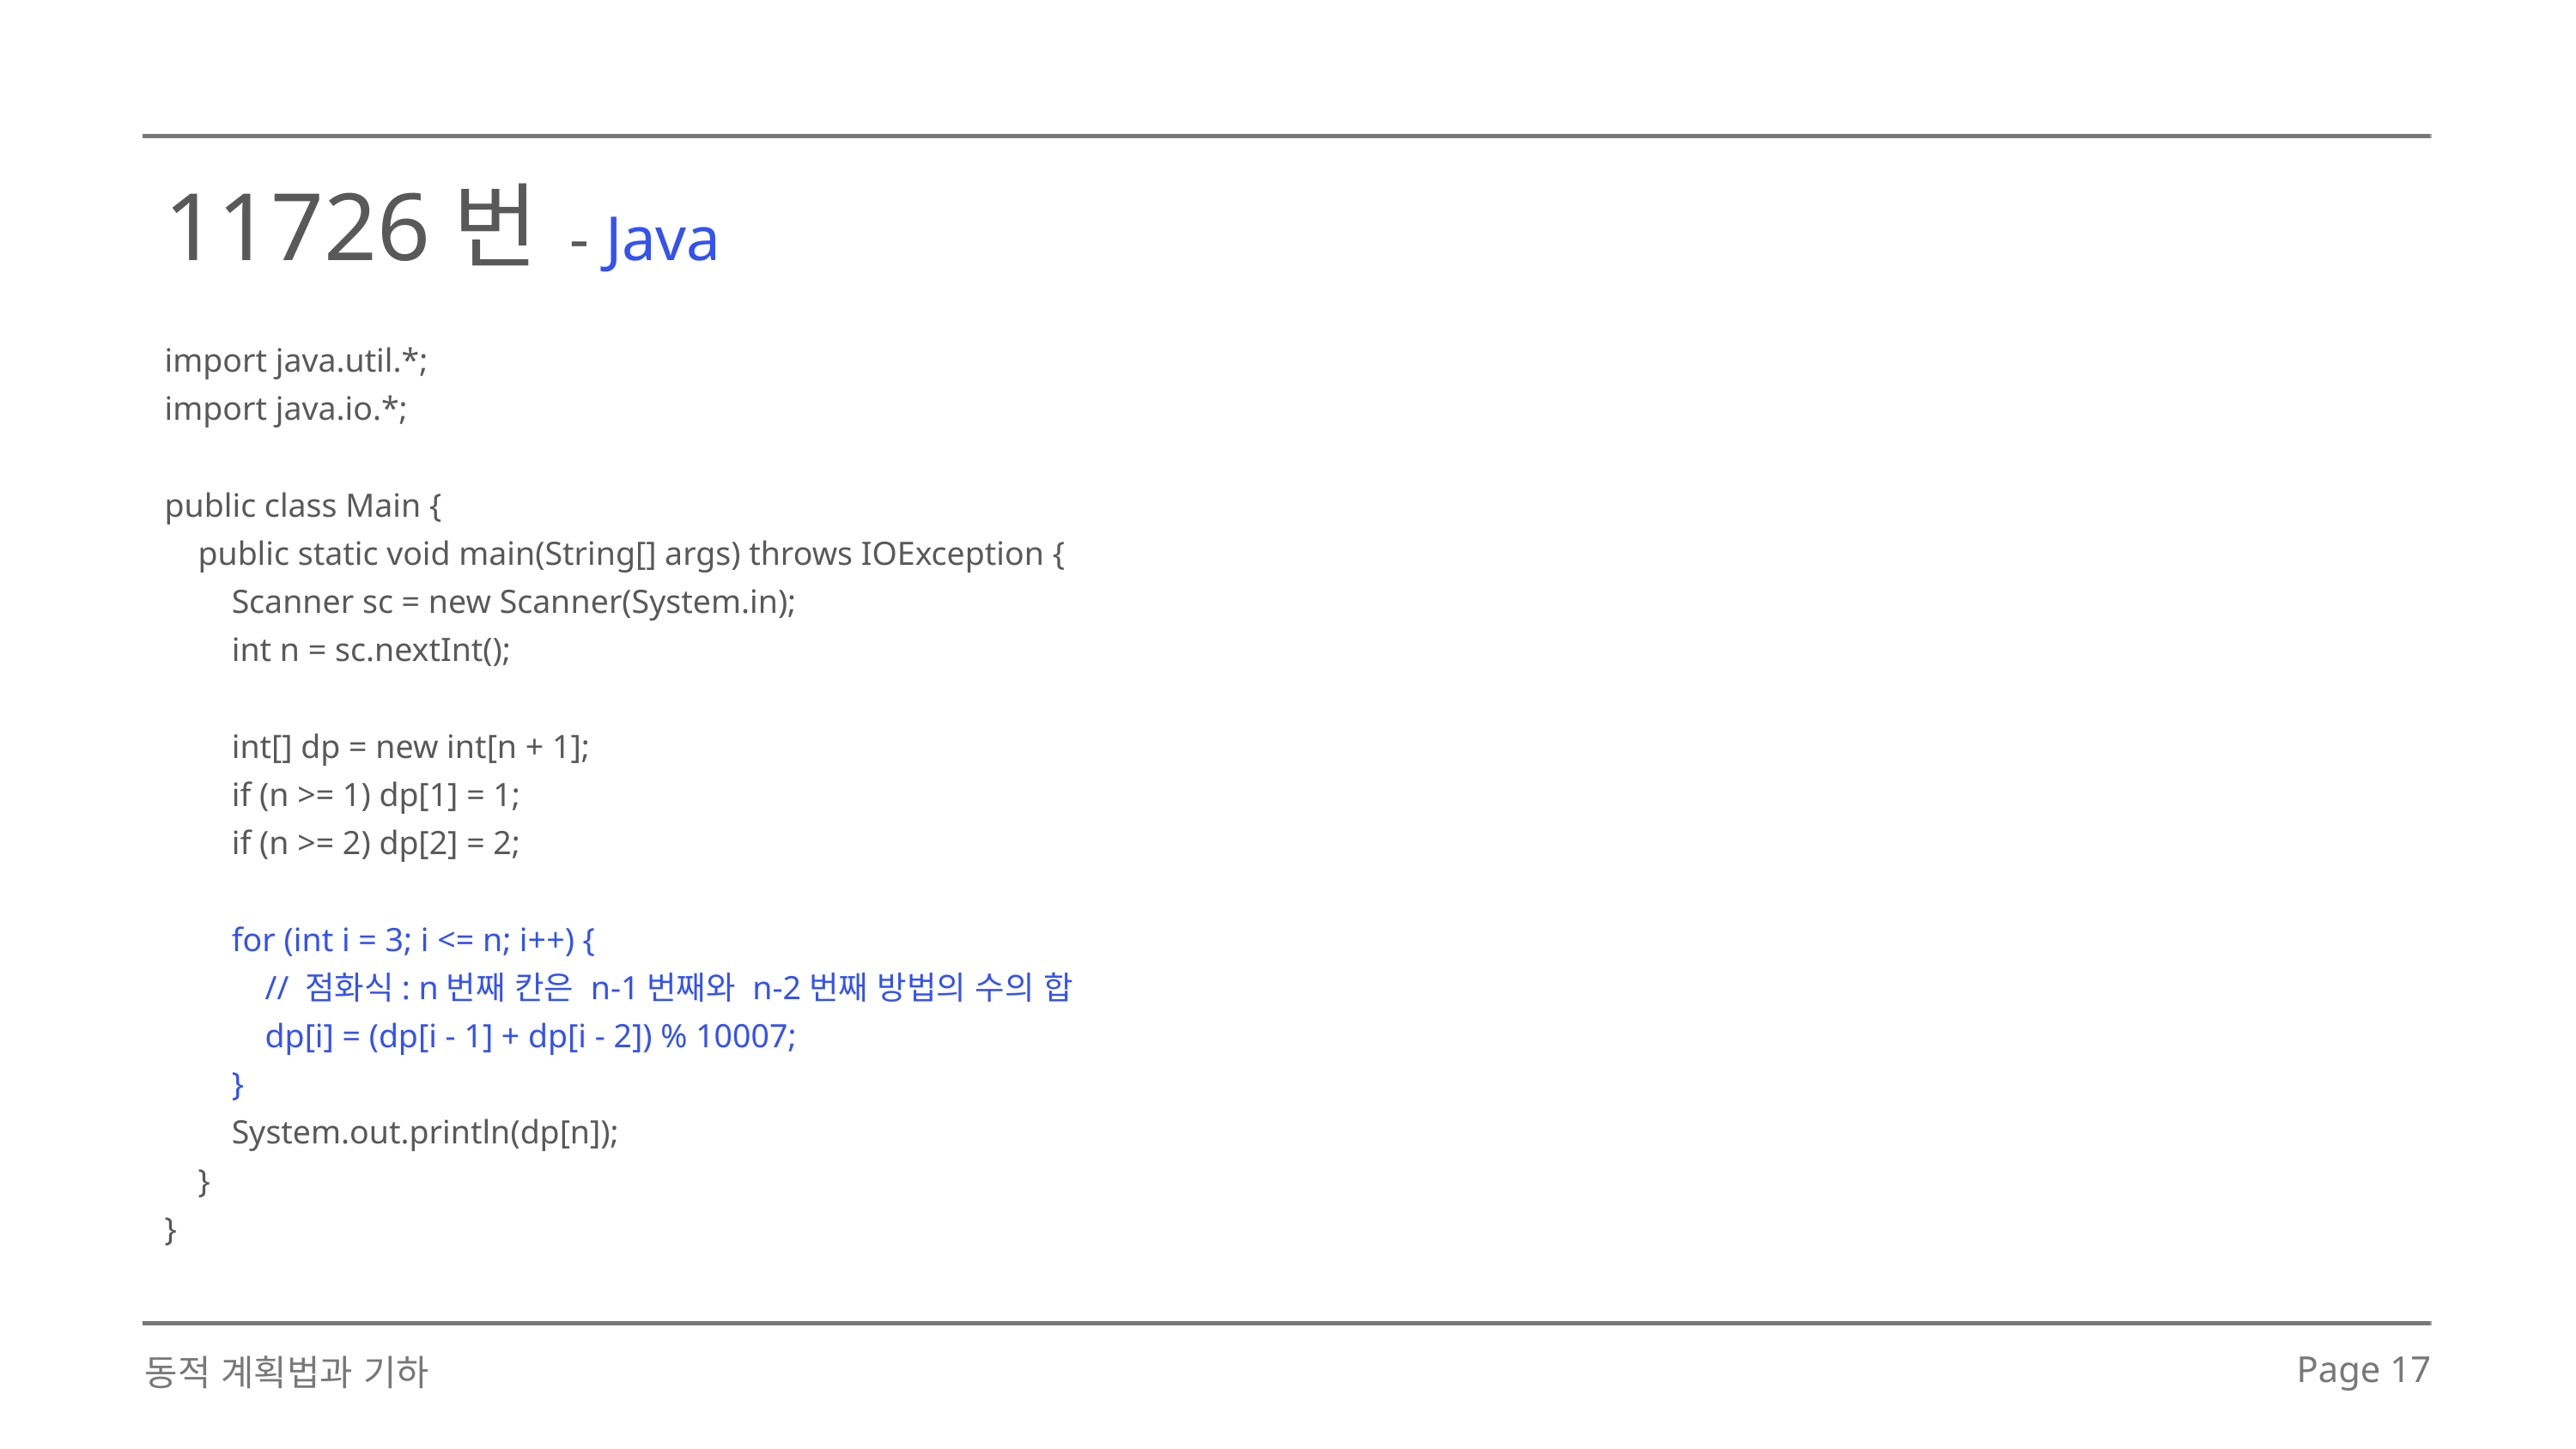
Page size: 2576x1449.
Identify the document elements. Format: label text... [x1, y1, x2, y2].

picture [143, 133, 2432, 138]
text_box Page 17 [2289, 1344, 2432, 1395]
picture [143, 1321, 2432, 1325]
text_box 동적 계획법과 기하 [144, 1348, 543, 1399]
text_box 11726번 - Java [164, 157, 2488, 288]
text_box import java.util.*; import java.io.*; public class Main { public static void main(String[] args) throws IOException { Scanner sc = new Scanner(System.in); int n = sc.nextInt(); int[] dp = new int[n + 1]; if (n >= 1) dp[1] = 1; if (n >= 2) dp[2] = 2; for (int i = 3; i <= n; i++) { // 점화식: n번째 칸은 n-1번째와 n-2번째 방법의 수의 합 dp[i] = (dp[i - 1] + dp[i - 2]) % 10007; } System.out.println(dp[n]); } } [164, 329, 1218, 1249]
